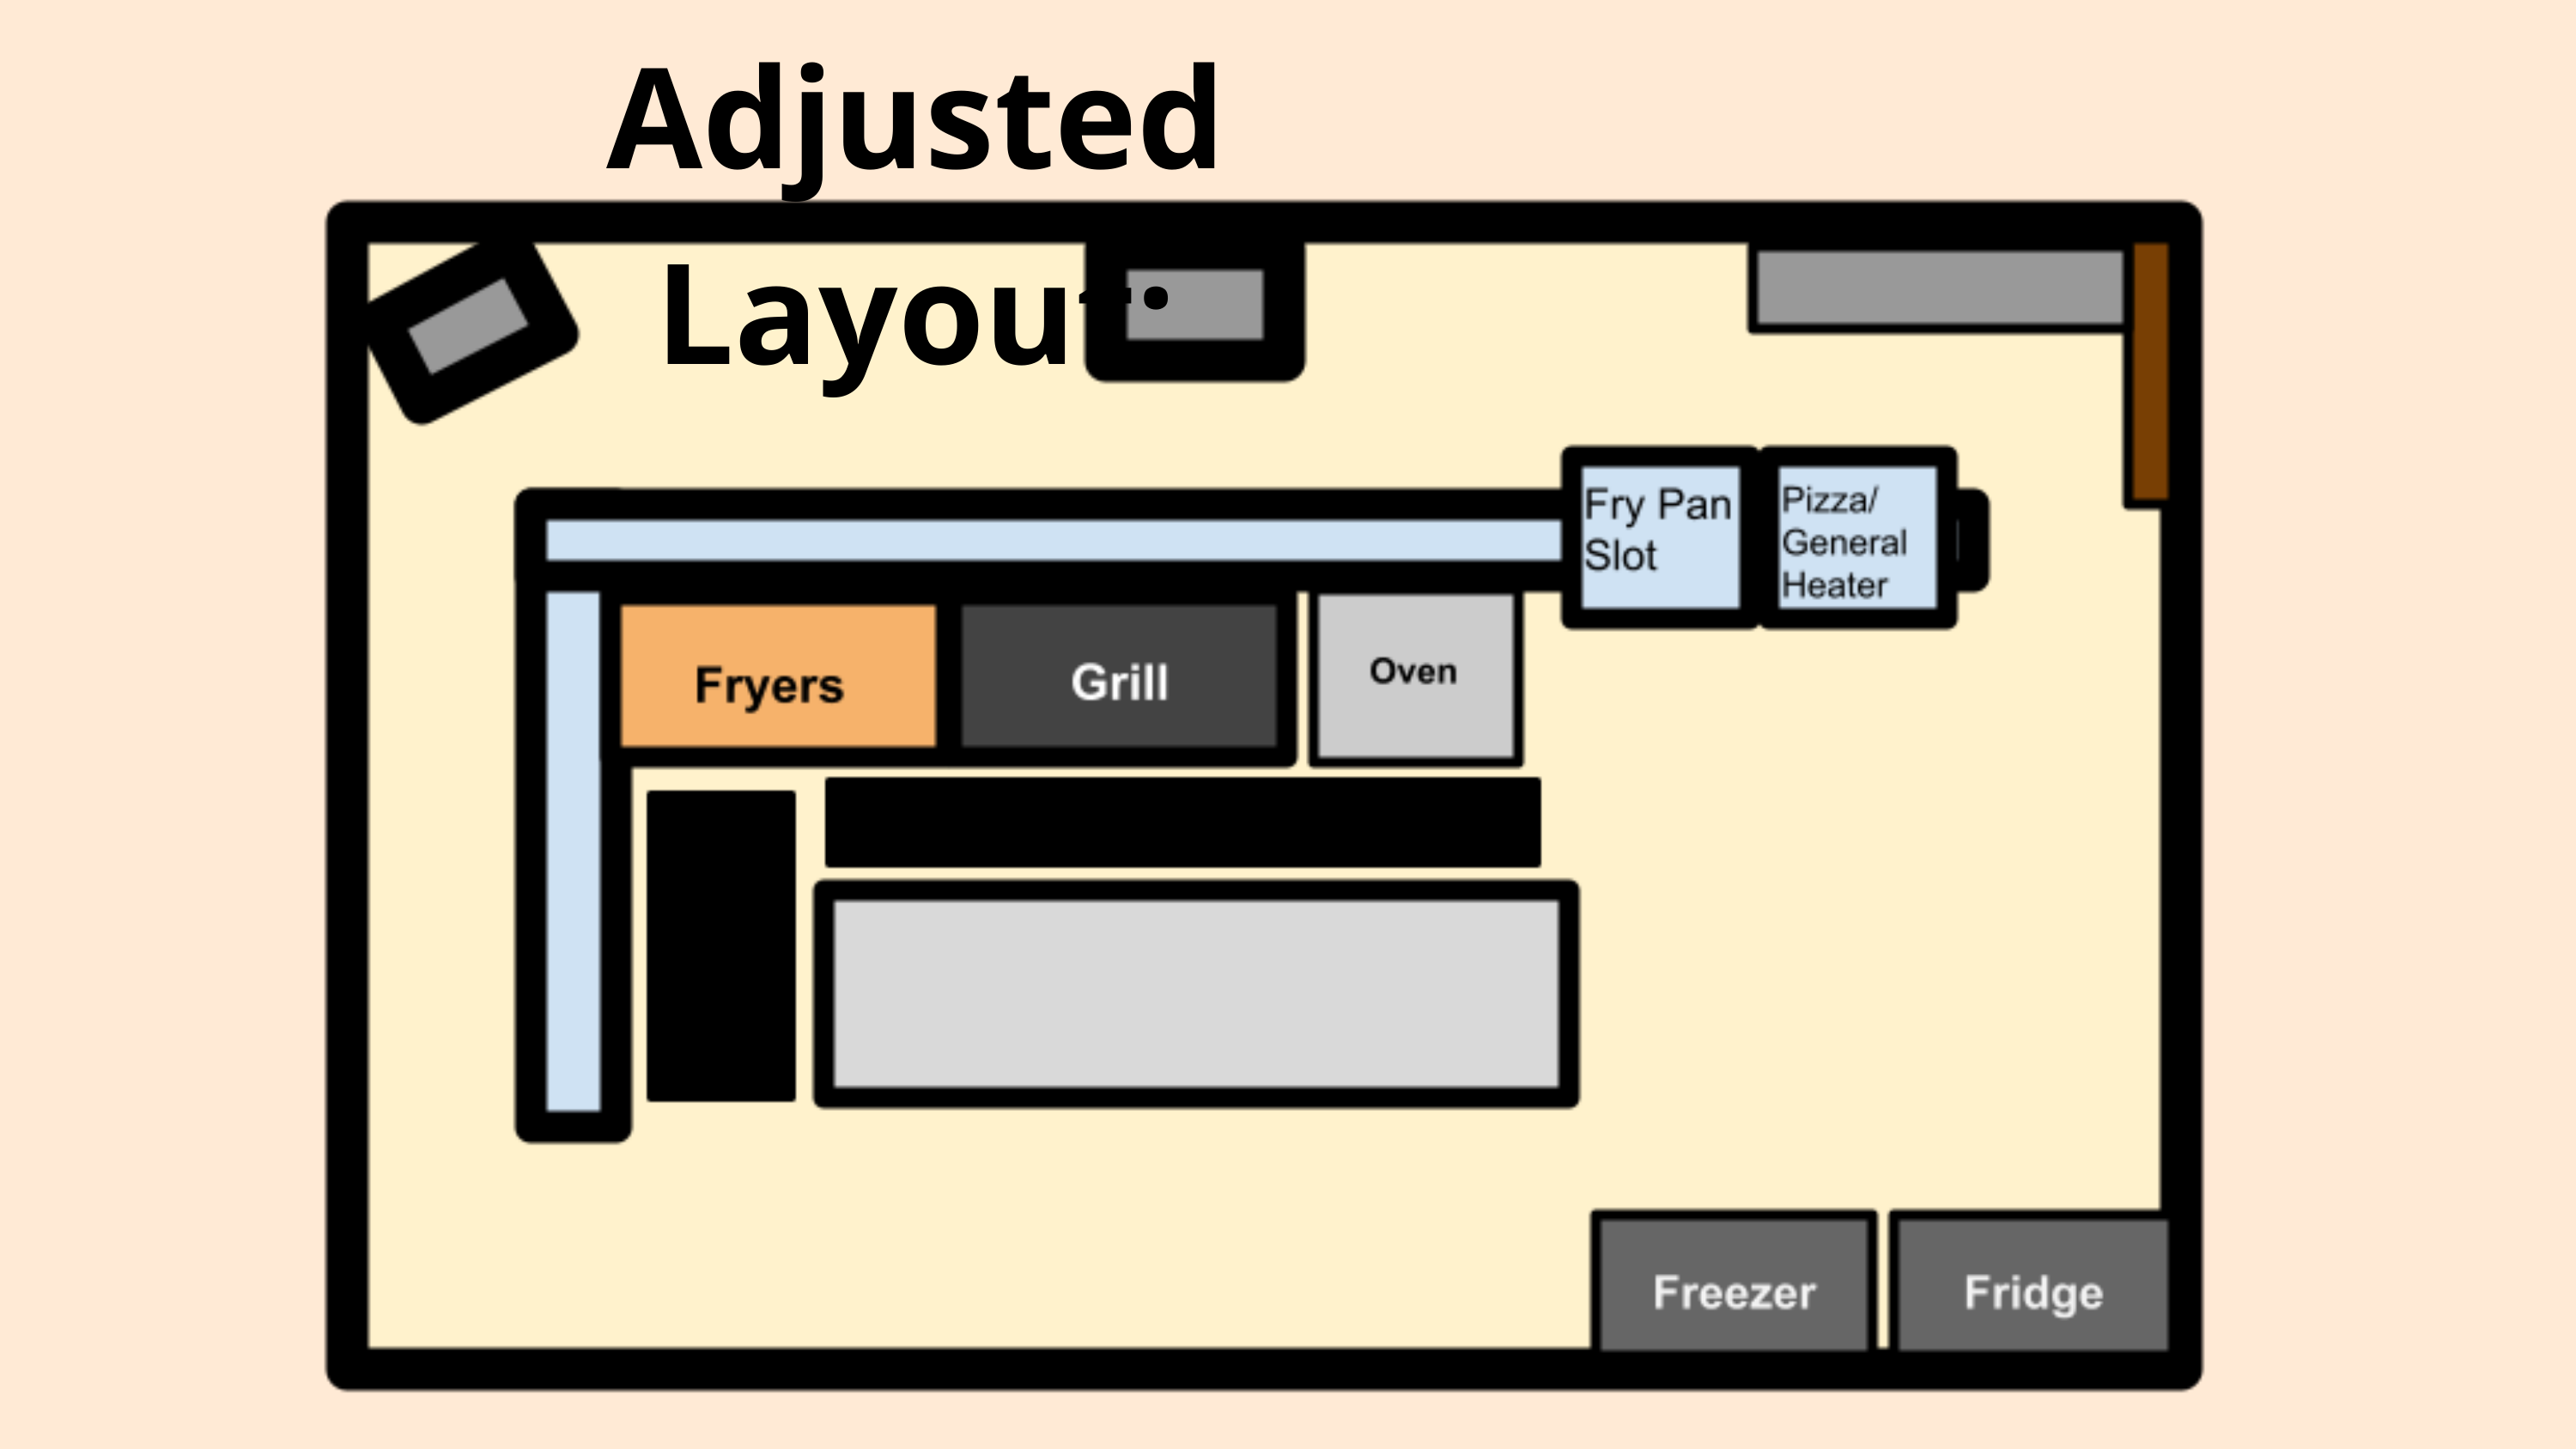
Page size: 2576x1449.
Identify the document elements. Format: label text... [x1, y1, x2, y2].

text_box [294, 129, 2211, 1449]
text_box Adjusted Layout: [338, 1, 1494, 392]
